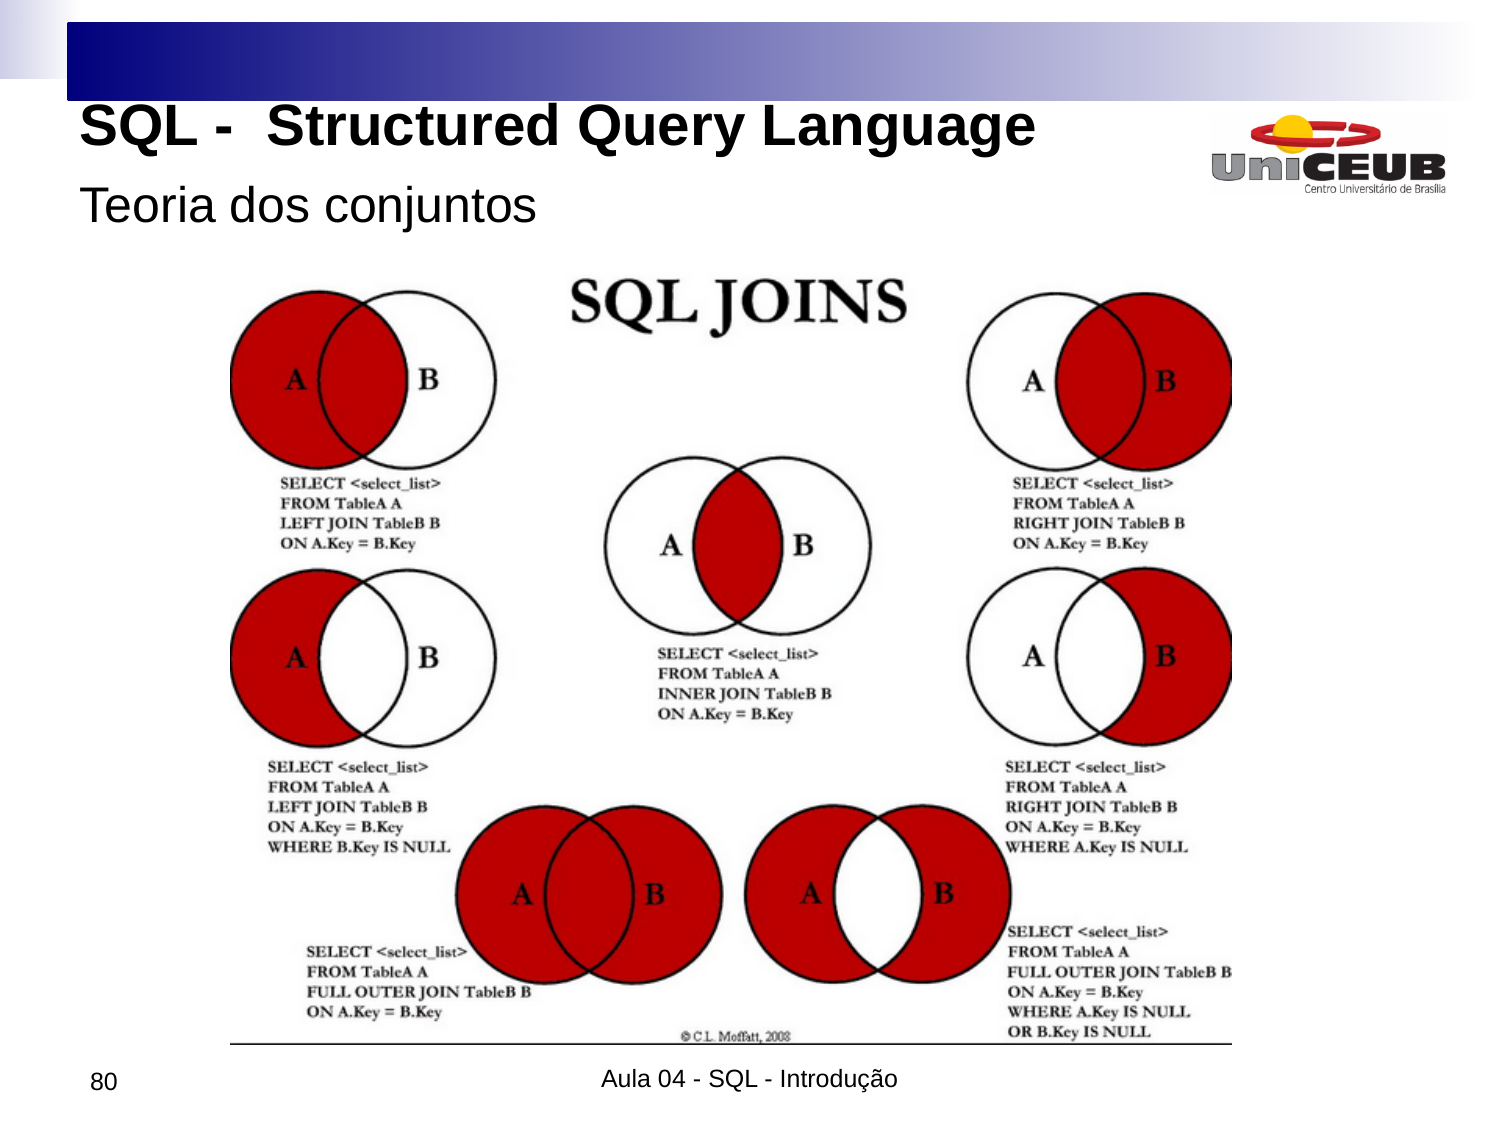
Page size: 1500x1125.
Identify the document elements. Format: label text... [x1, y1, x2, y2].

title SQL - Structured Query Language [64, 48, 1140, 195]
picture [1210, 113, 1448, 195]
text_box 80 [75, 1024, 425, 1103]
list Teoria dos conjuntos [64, 134, 934, 255]
picture [229, 255, 1232, 1045]
text_box Aula 04 - SQL - Introdução [512, 1052, 988, 1100]
